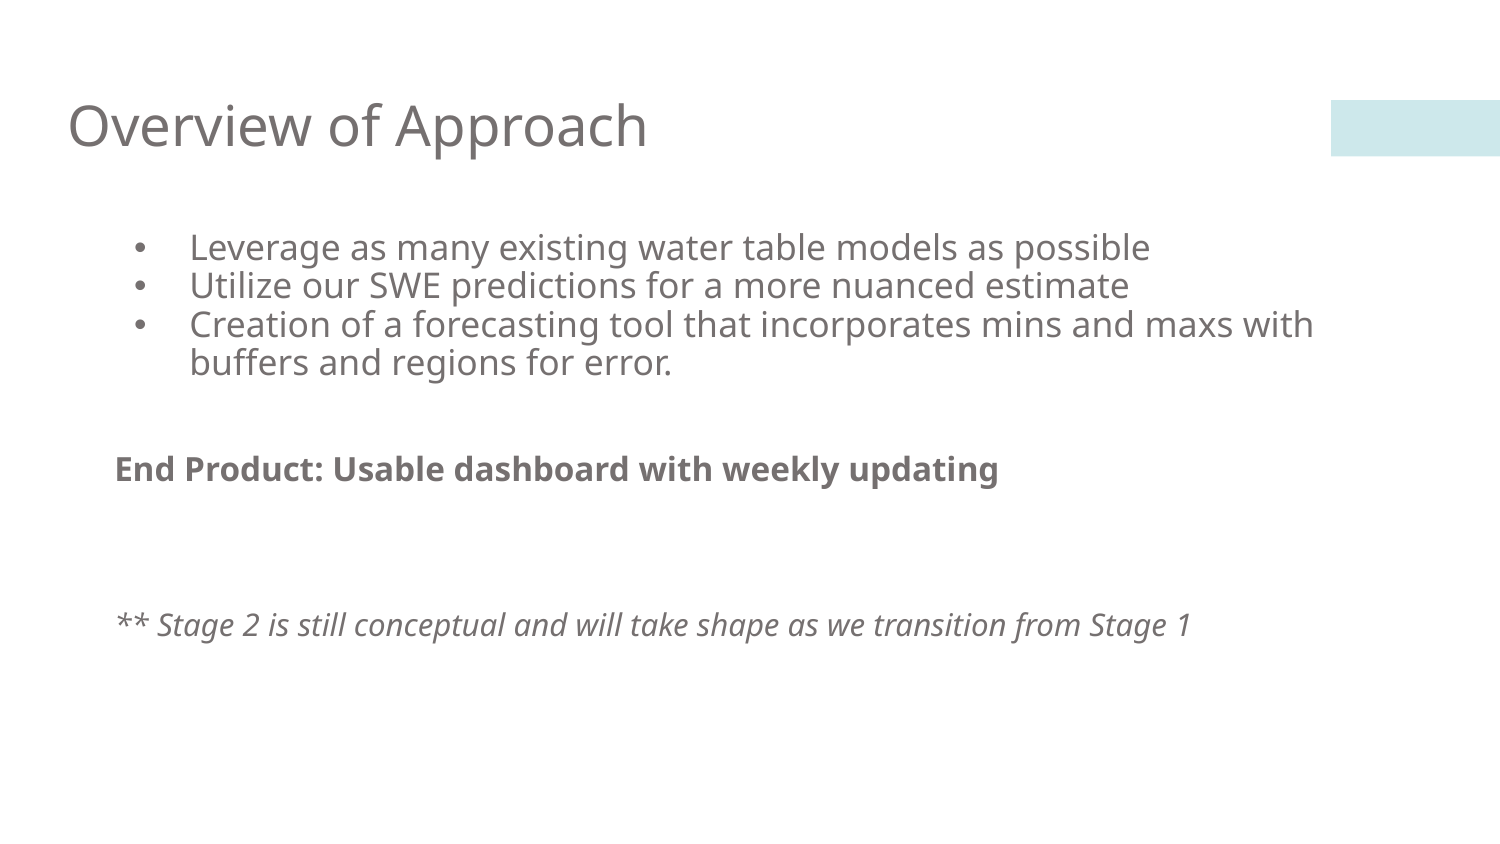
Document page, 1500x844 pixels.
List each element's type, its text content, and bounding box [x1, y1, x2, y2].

list Leverage as many existing water table models as possible Utilize our SWE predictions for a more nuanced estimate Creation of a forecasting tool that incorporates mins and maxs with buffers and regions for error. End Product: Usable dashboard with weekly updating ** Stage 2 is still conceptual and will take shape as we transition from Stage 1 [103, 224, 1397, 760]
title Overview of Approach [56, 46, 1444, 210]
